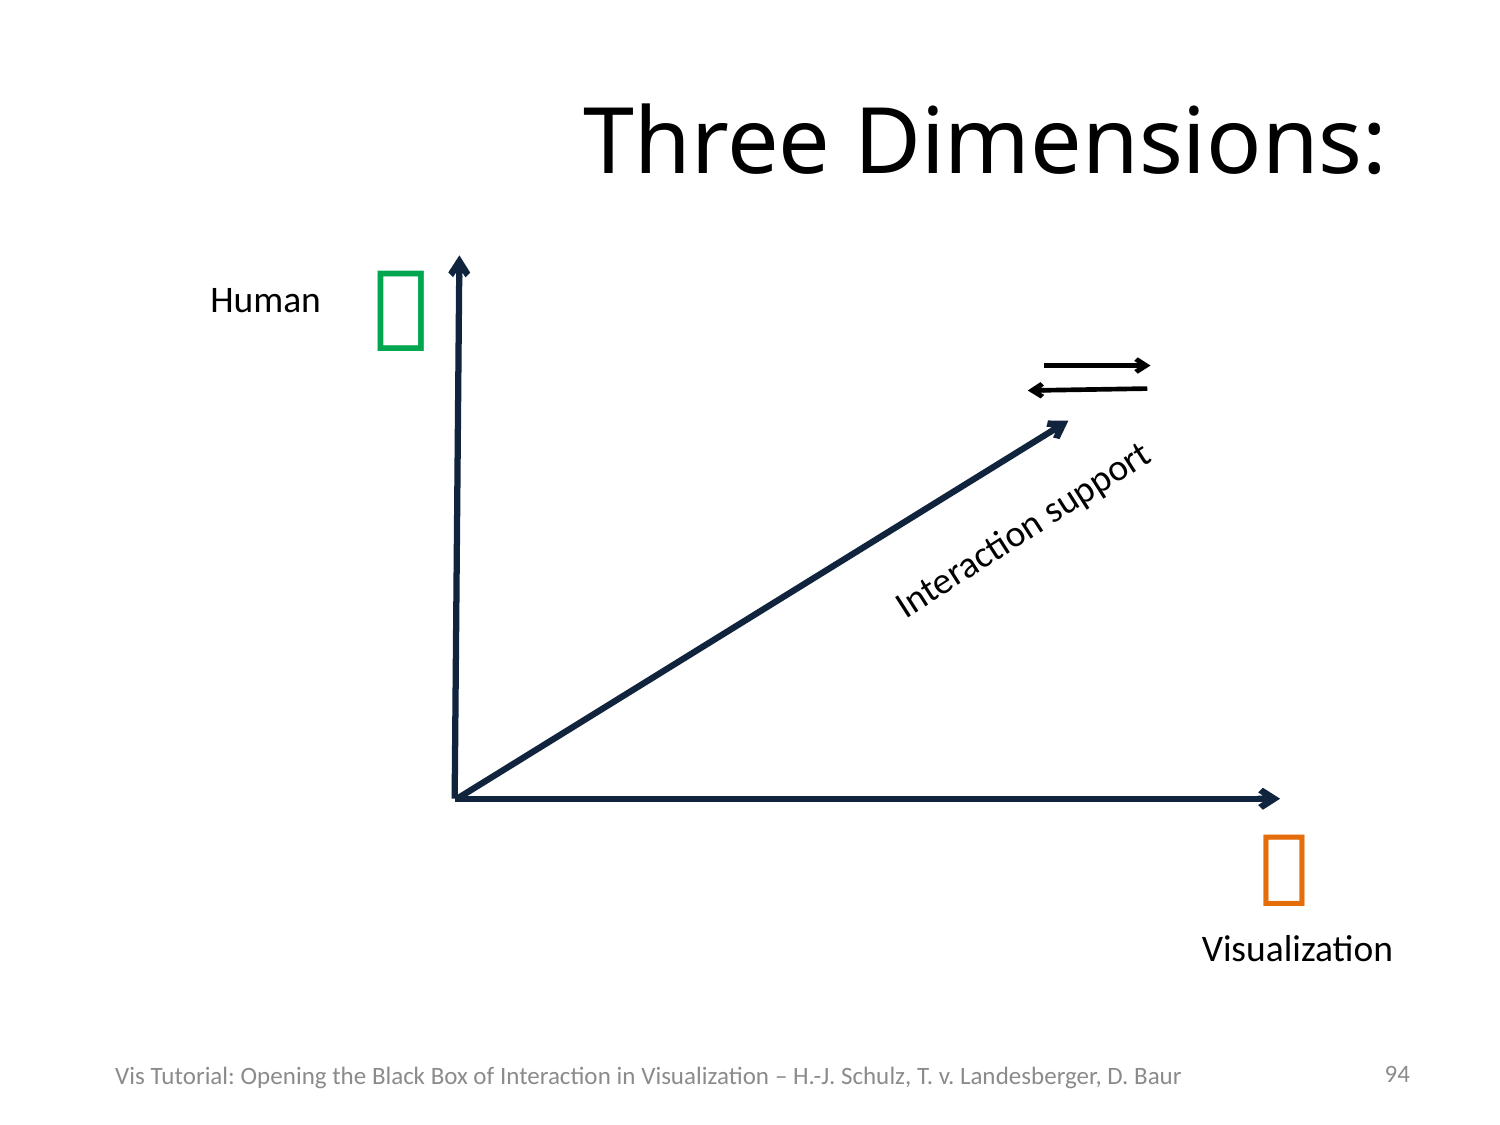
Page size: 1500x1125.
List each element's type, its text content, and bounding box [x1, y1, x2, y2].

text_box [456, 365, 1186, 799]
title Three Dimensions: [76, 42, 1427, 231]
slide_number 94 [1074, 1042, 1425, 1103]
text_box  [352, 231, 451, 382]
text_box Visualization [1187, 916, 1471, 977]
text_box  [1240, 798, 1330, 916]
footer Vis Tutorial: Opening the Black Box of Interaction in Visualization – H.-J. Schulz, T. v. Landesberger, D. Baur [76, 1046, 1074, 1103]
text_box Human [195, 267, 337, 327]
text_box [454, 255, 460, 365]
